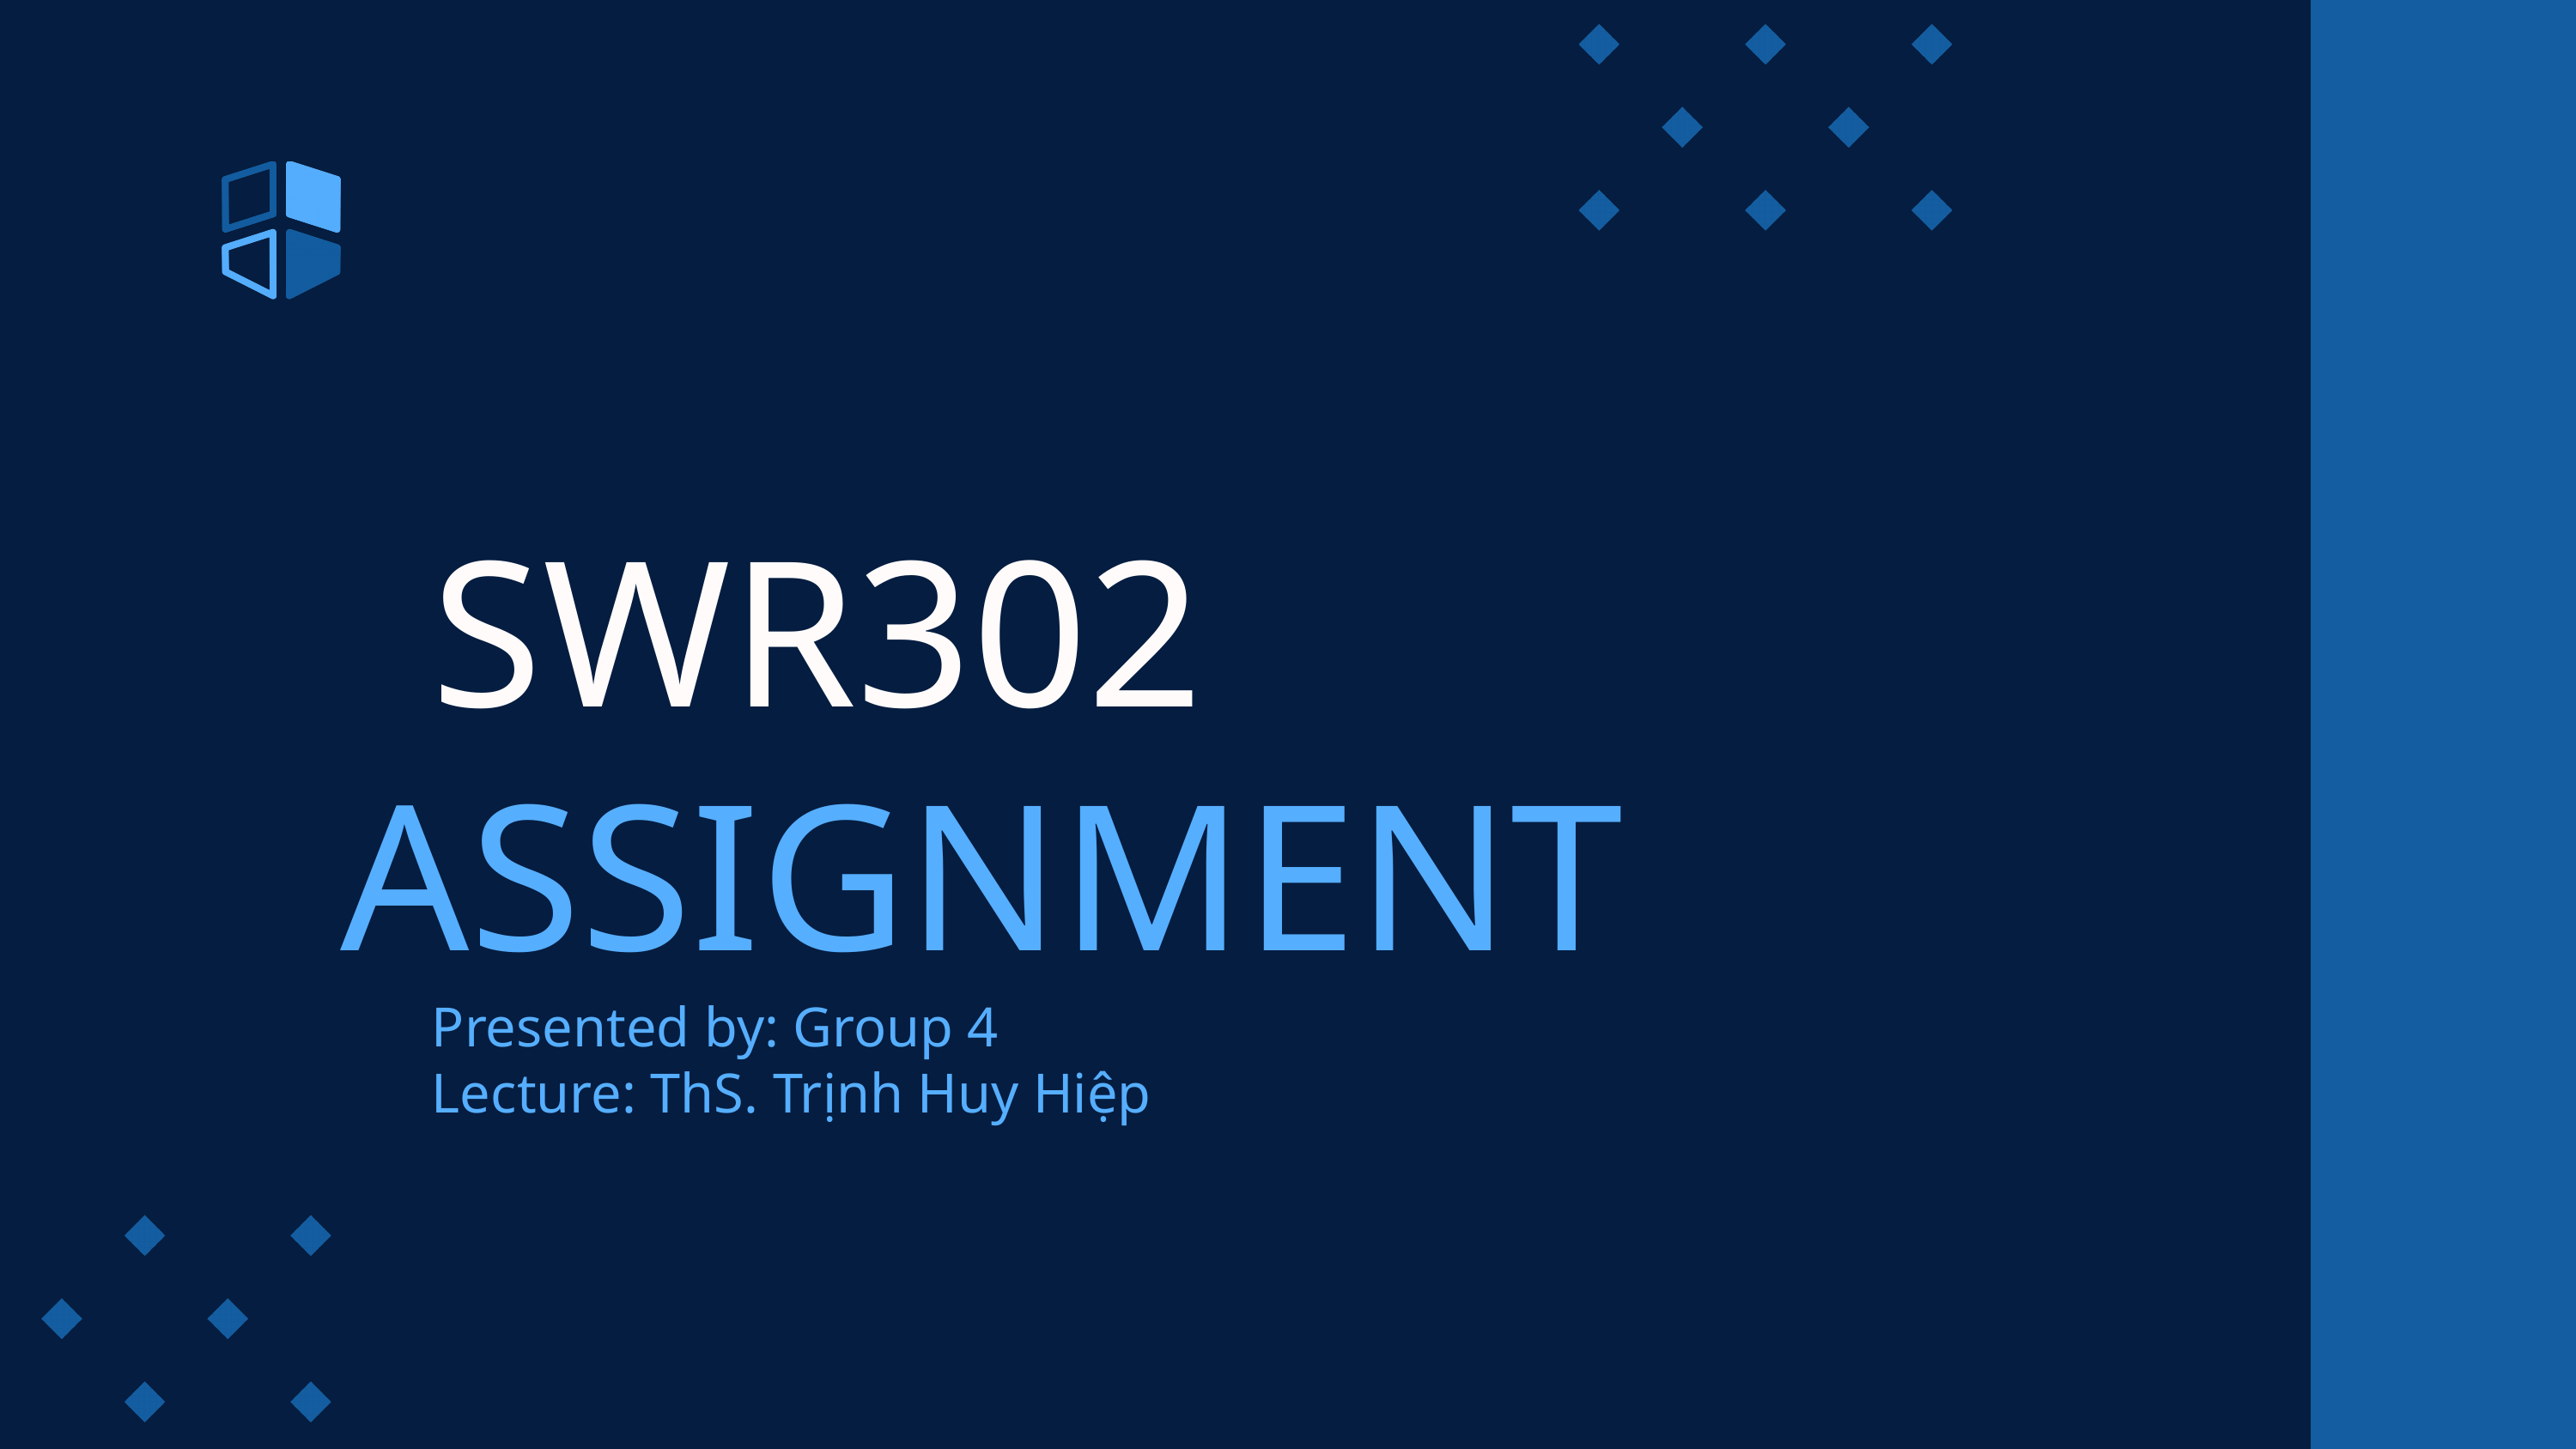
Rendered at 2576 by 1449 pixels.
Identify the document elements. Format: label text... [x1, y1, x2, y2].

text_box [0, 1215, 331, 1449]
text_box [1604, 585, 2576, 858]
text_box SWR302 [431, 505, 1976, 748]
text_box [1578, 0, 1953, 231]
text_box ASSIGNMENT [340, 748, 1777, 991]
text_box Presented by: Group 4 Lecture: ThS. Trịnh Huy Hiệp [431, 991, 1547, 1125]
text_box [222, 161, 341, 300]
